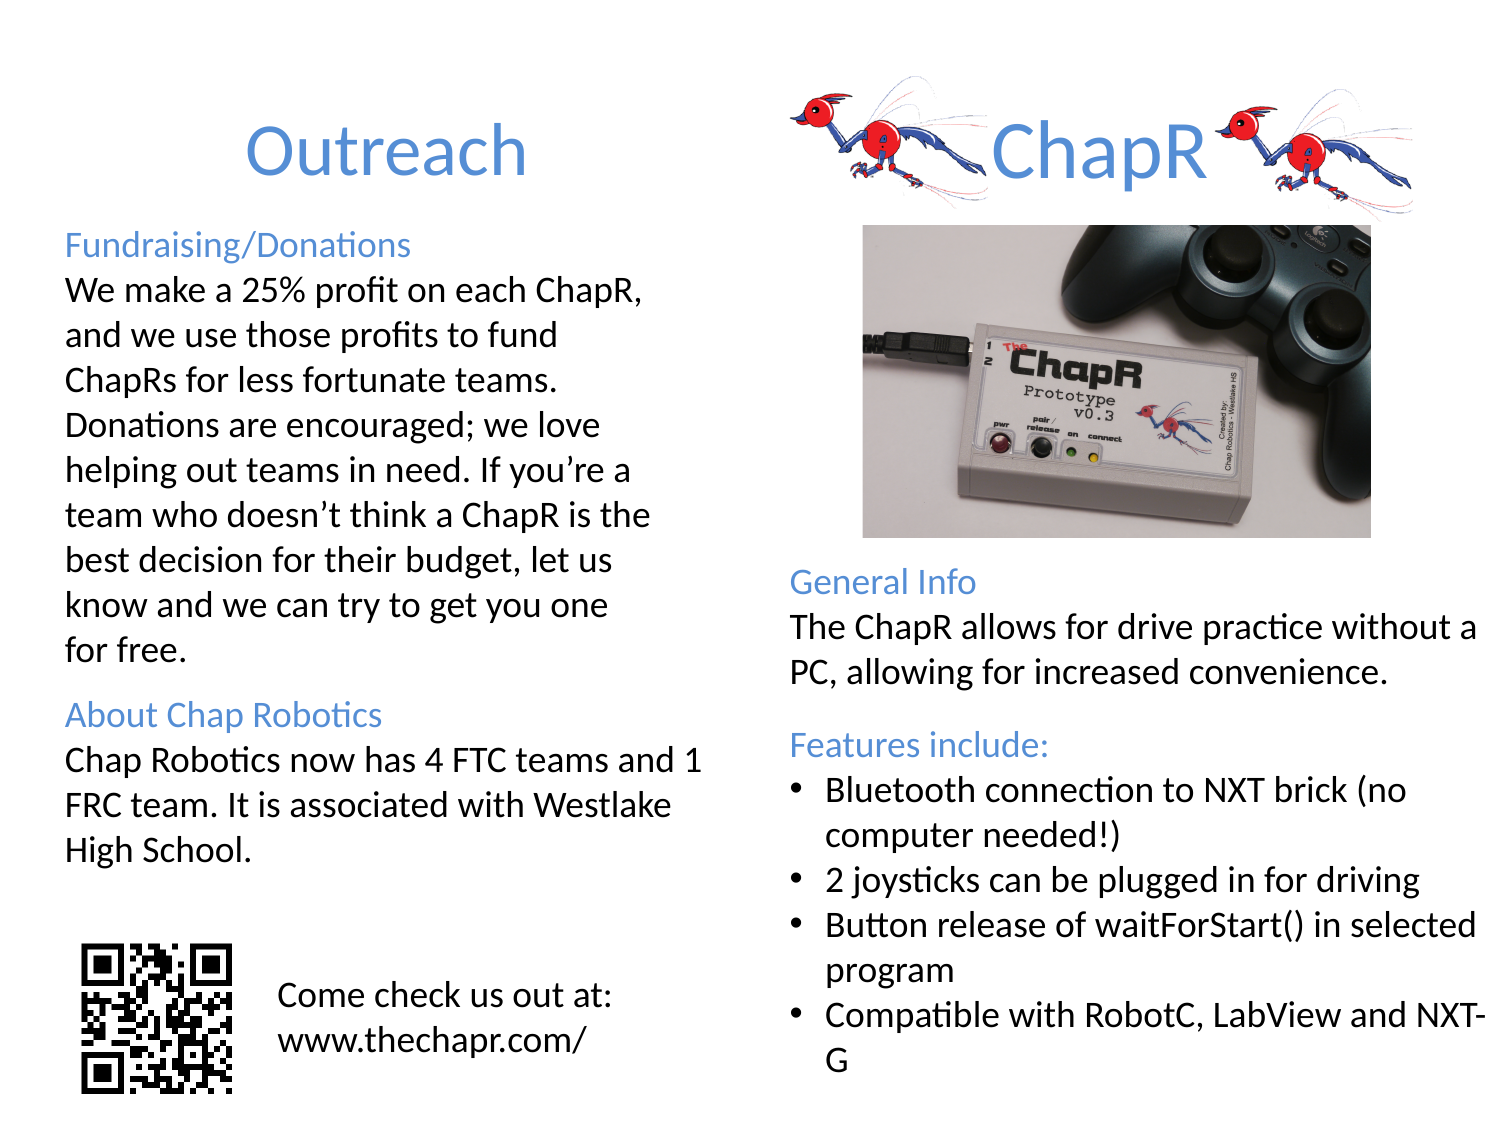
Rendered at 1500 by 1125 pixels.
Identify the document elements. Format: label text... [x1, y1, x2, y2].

text_box Features include: Bluetooth connection to NXT brick (no computer needed!) 2 joysticks can be plugged in for driving Button release of waitForStart() in selected program Compatible with RobotC, LabView and NXT-G [774, 712, 1500, 1088]
text_box Fundraising/Donations We make a 25% profit on each ChapR, and we use those profits to fund ChapRs for less fortunate teams. Donations are encouraged; we love helping out teams in need. If you’re a team who doesn’t think a ChapR is the best decision for their budget, let us know and we can try to get you one for free. [50, 212, 675, 678]
text_box ChapR [990, 79, 1413, 212]
picture [1212, 87, 1413, 222]
picture [787, 74, 988, 210]
picture [862, 224, 1371, 538]
text_box General Info The ChapR allows for drive practice without a PC, allowing for increased convenience. [774, 549, 1500, 700]
picture [74, 937, 238, 1101]
text_box Come check us out at: www.thechapr.com/ [262, 962, 713, 1068]
title Outreach [74, 78, 701, 212]
text_box About Chap Robotics Chap Robotics now has 4 FTC teams and 1 FRC team. It is associated with Westlake High School. [49, 682, 738, 878]
